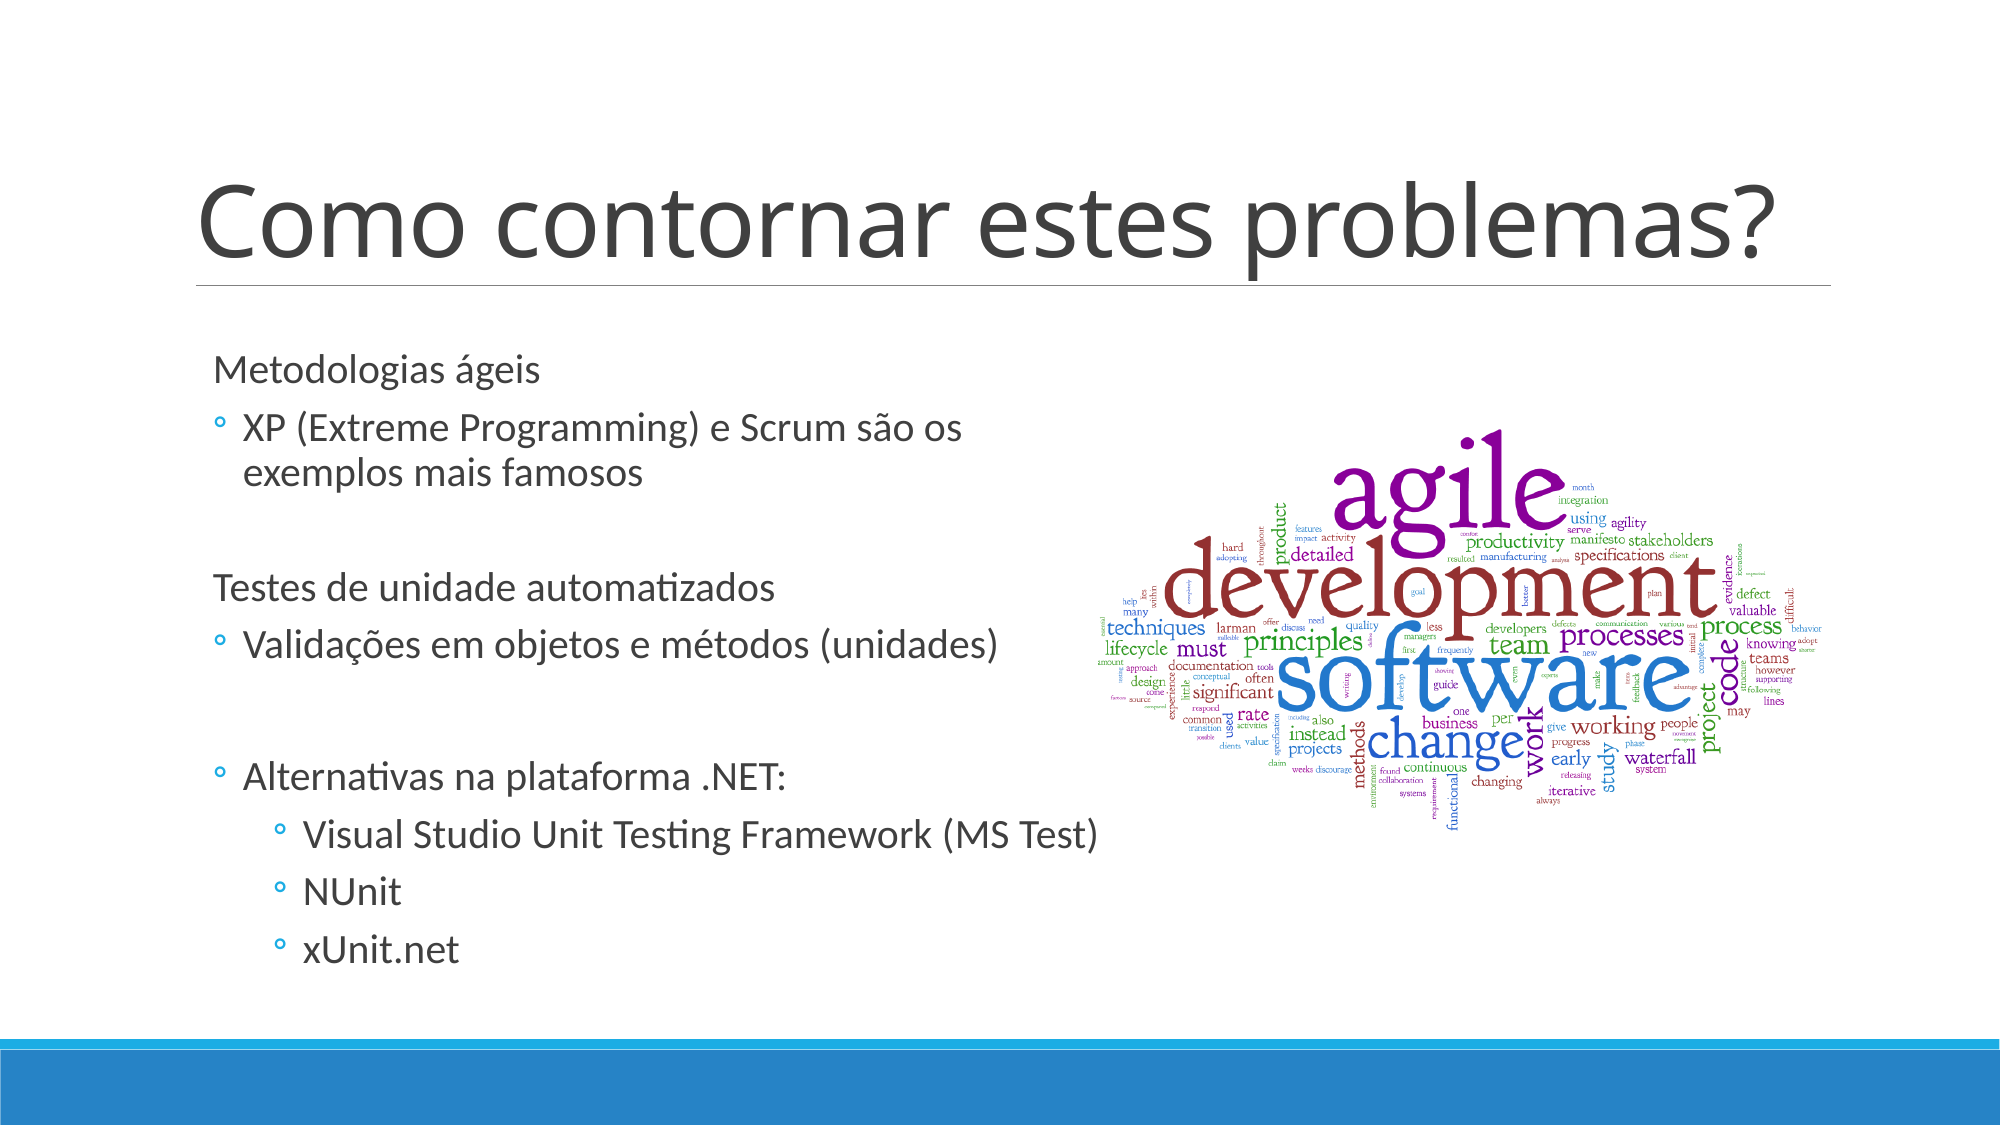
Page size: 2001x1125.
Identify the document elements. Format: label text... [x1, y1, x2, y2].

list Metodologias ágeis XP (Extreme Programming) e Scrum são os exemplos mais famosos Testes de unidade automatizados Validações em objetos e métodos (unidades) Alternativas na plataforma .NET: Visual Studio Unit Testing Framework (MS Test) NUnit xUnit.net [180, 340, 1112, 1027]
picture [1091, 398, 1831, 849]
title Como contornar estes problemas? [180, 47, 1830, 285]
